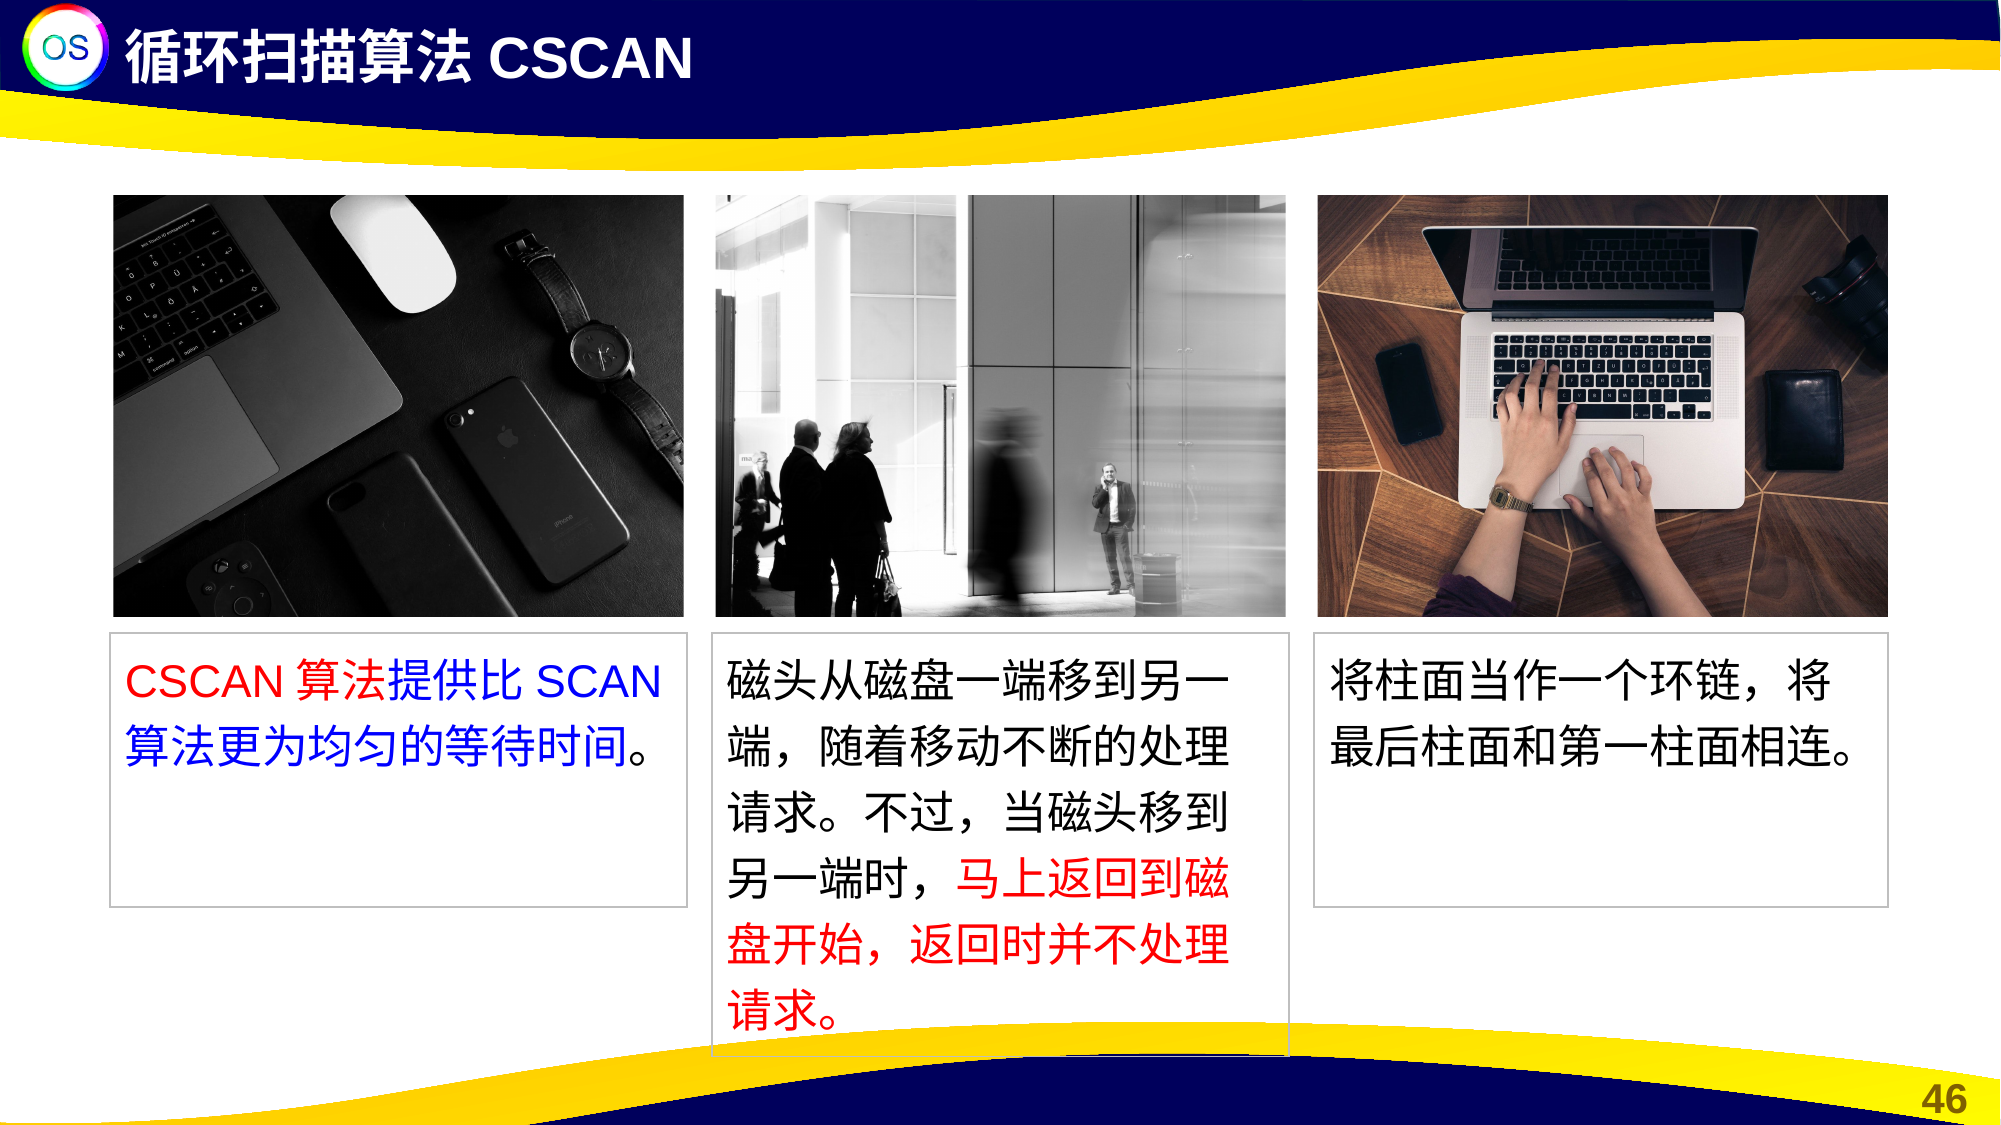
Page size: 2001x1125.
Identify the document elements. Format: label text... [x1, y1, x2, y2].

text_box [109, 195, 1888, 1057]
picture [22, 3, 109, 91]
text_box 循环扫描算法CSCAN [109, 12, 1263, 98]
